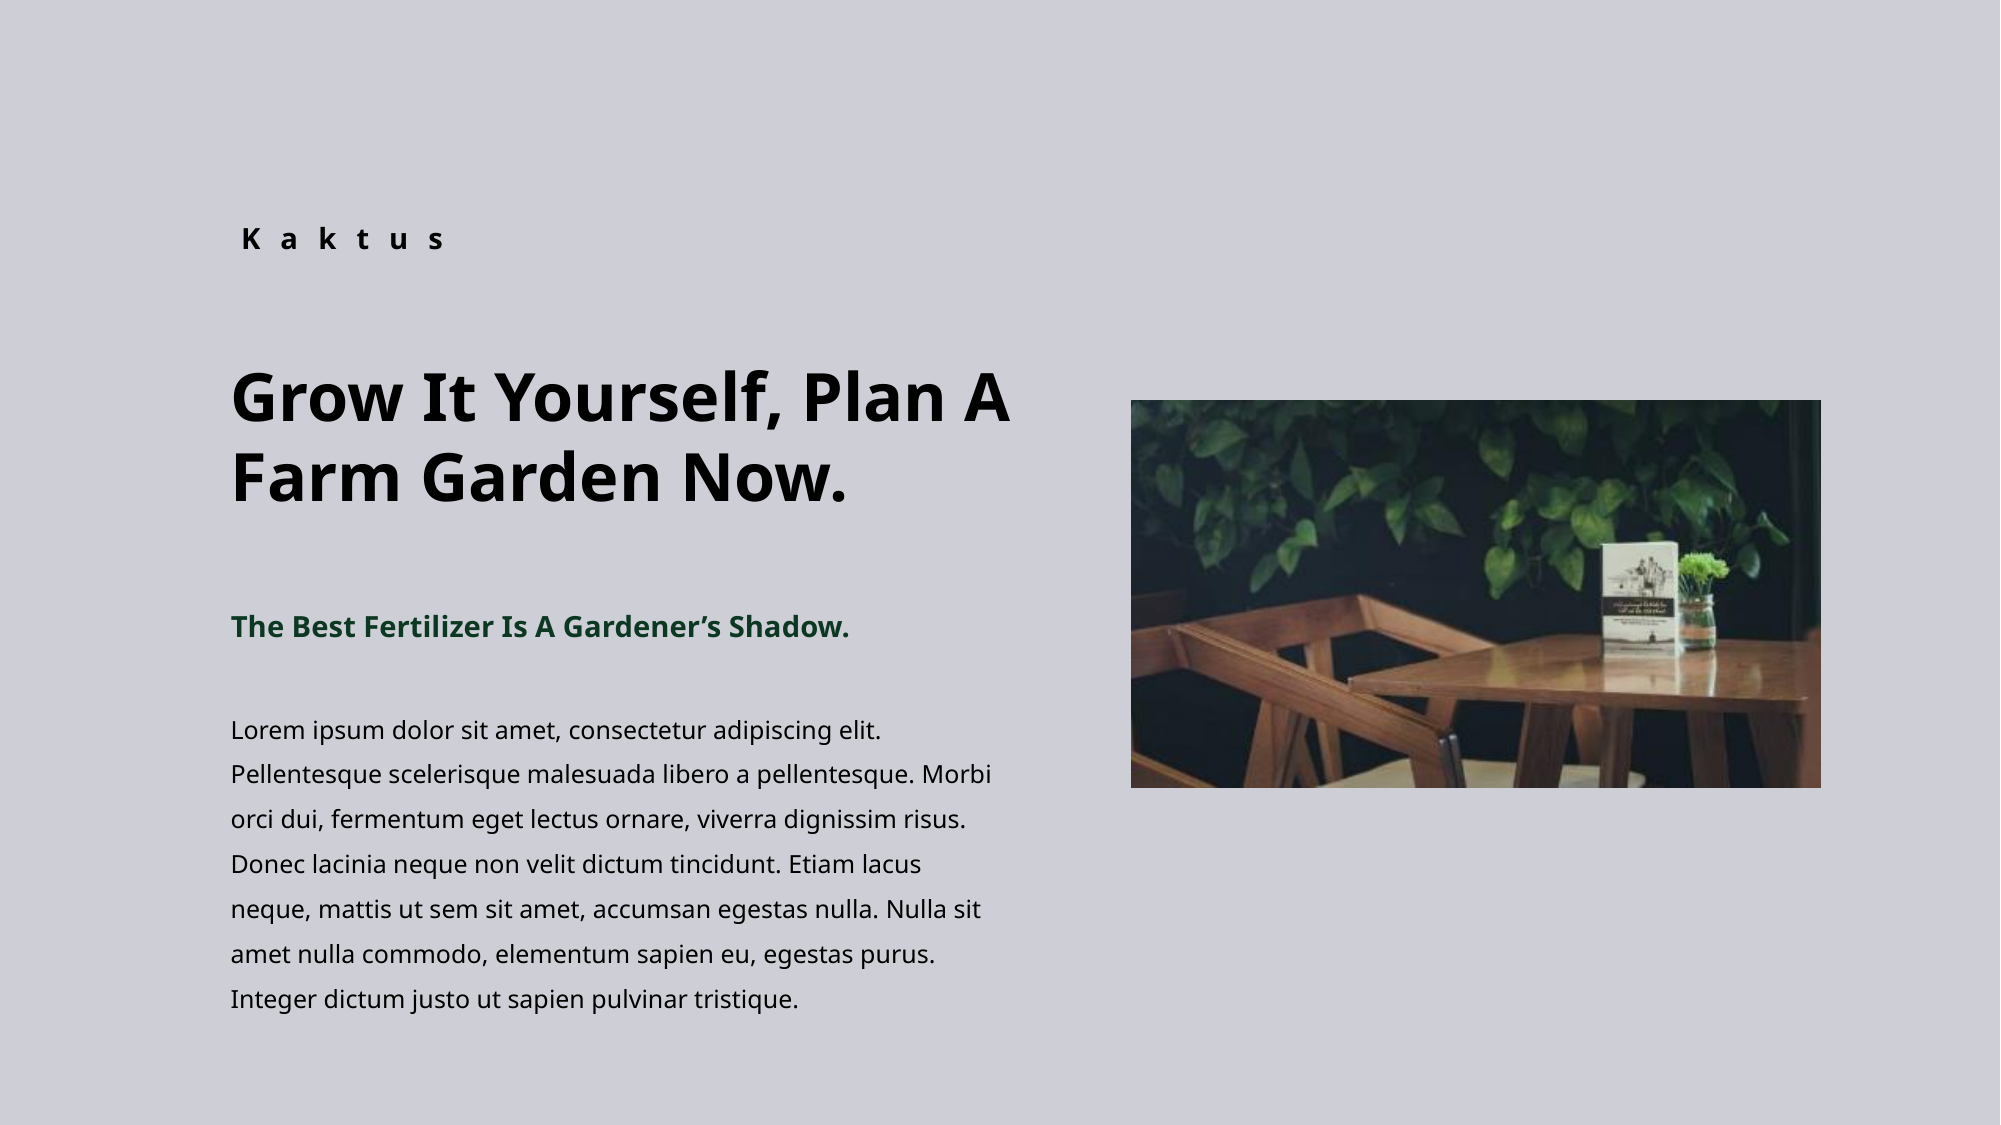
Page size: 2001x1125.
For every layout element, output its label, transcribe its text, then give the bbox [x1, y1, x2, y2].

text_box K a k t u s [226, 213, 1034, 264]
picture [1131, 400, 1821, 789]
text_box The Best Fertilizer Is A Gardener’s Shadow. [216, 600, 1000, 651]
text_box Grow It Yourself, Plan A Farm Garden Now. [215, 347, 1073, 523]
text_box Lorem ipsum dolor sit amet, consectetur adipiscing elit. Pellentesque scelerisque malesuada libero a pellentesque. Morbi orci dui, fermentum eget lectus ornare, viverra dignissim risus. Donec lacinia neque non velit dictum tincidunt. Etiam lacus neque, mattis ut sem sit amet, accumsan egestas nulla. Nulla sit amet nulla commodo, elementum sapien eu, egestas purus. Integer dictum justo ut sapien pulvinar tristique. [215, 691, 1011, 1021]
